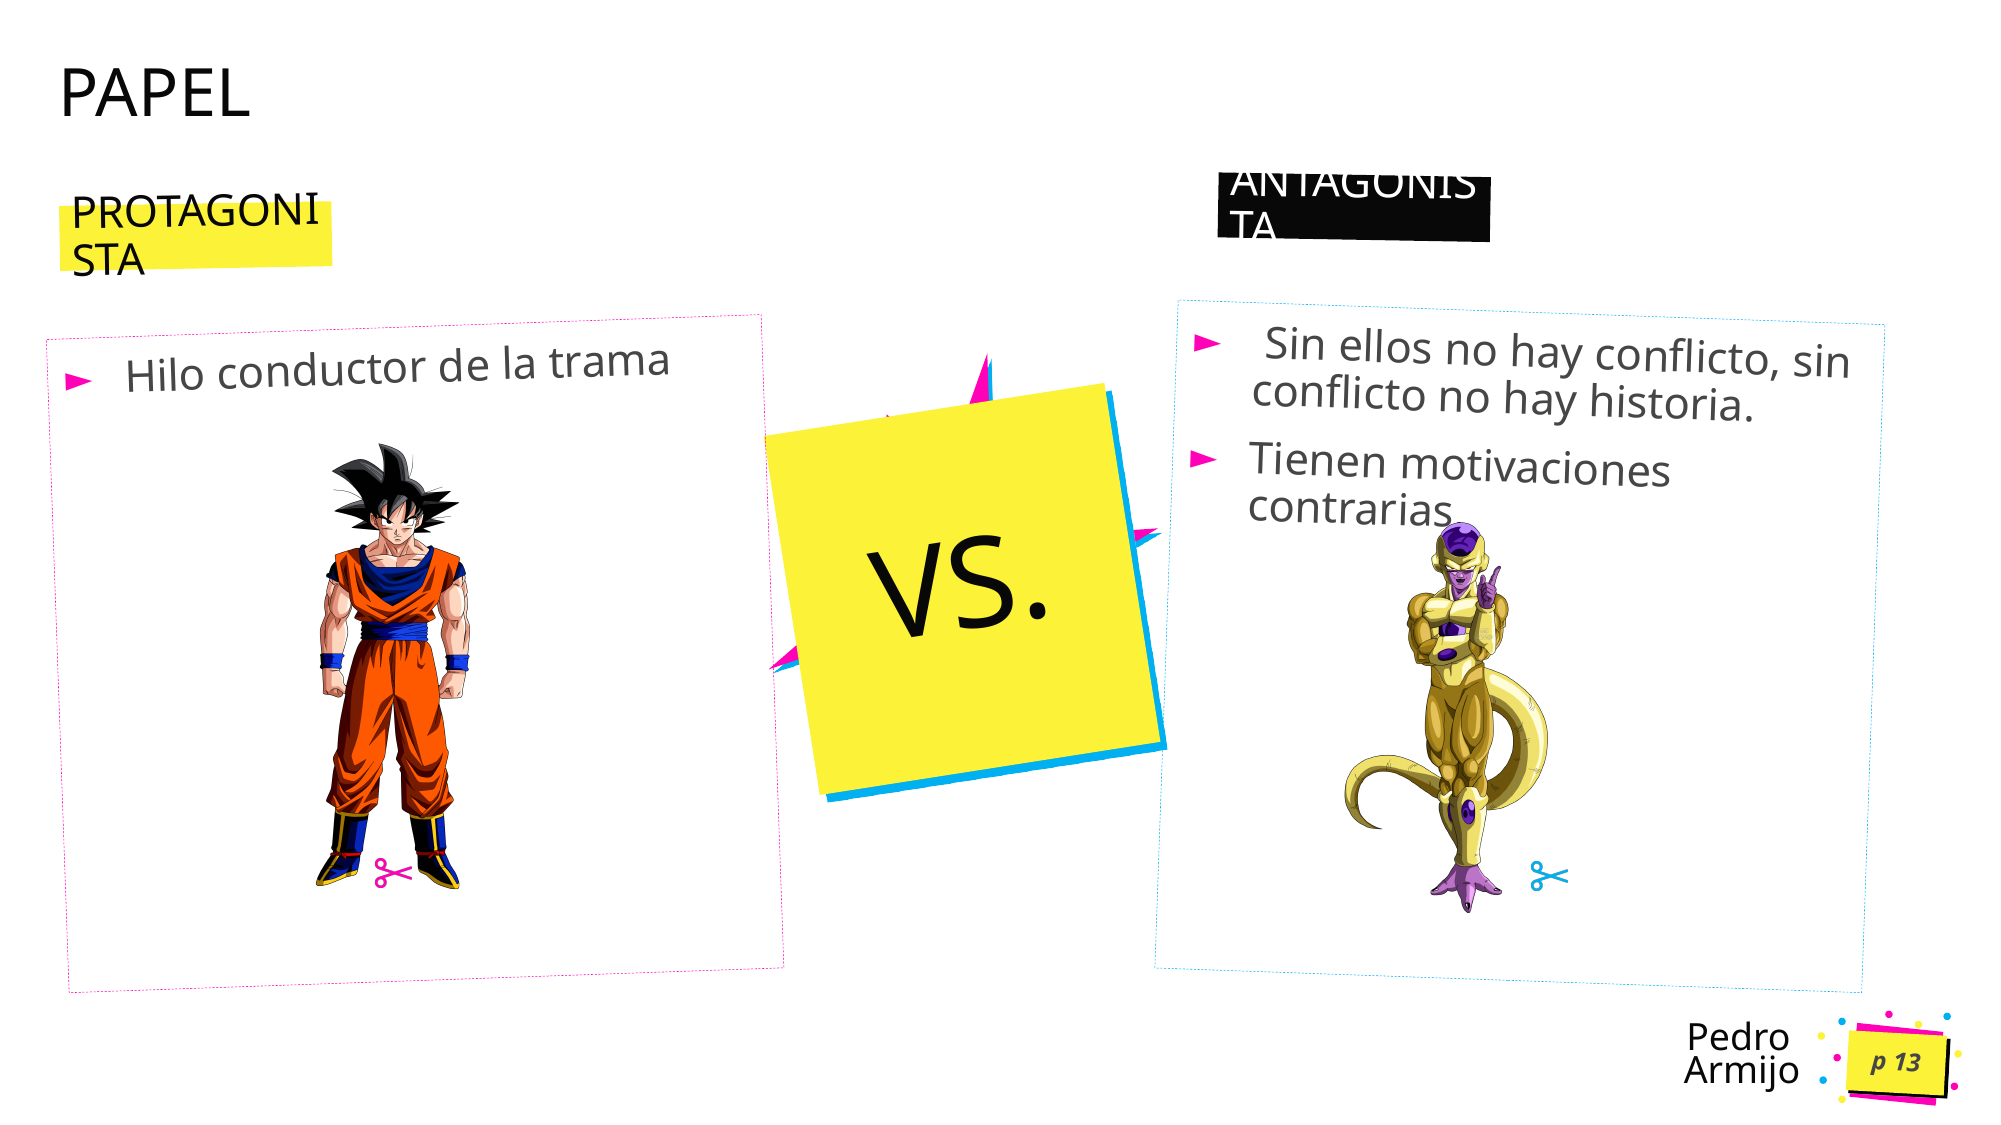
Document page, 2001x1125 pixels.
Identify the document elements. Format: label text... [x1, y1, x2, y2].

list Sin ellos no hay conflicto, sin conflicto no hay historia. Tienen motivaciones contrarias. [1154, 299, 1886, 993]
text_box [774, 645, 798, 668]
slide_number p 13 [1845, 1030, 1947, 1096]
picture [1342, 508, 1568, 924]
picture [1559, 873, 1568, 879]
list ANTAGONISTA [1217, 172, 1491, 243]
text_box [1134, 528, 1159, 542]
picture [309, 437, 477, 896]
list VS. [766, 382, 1161, 796]
text_box [969, 353, 989, 403]
list Hilo conductor de la trama [46, 314, 785, 993]
title PAPEL [59, 59, 1942, 148]
list PROTAGONISTA [59, 201, 333, 271]
